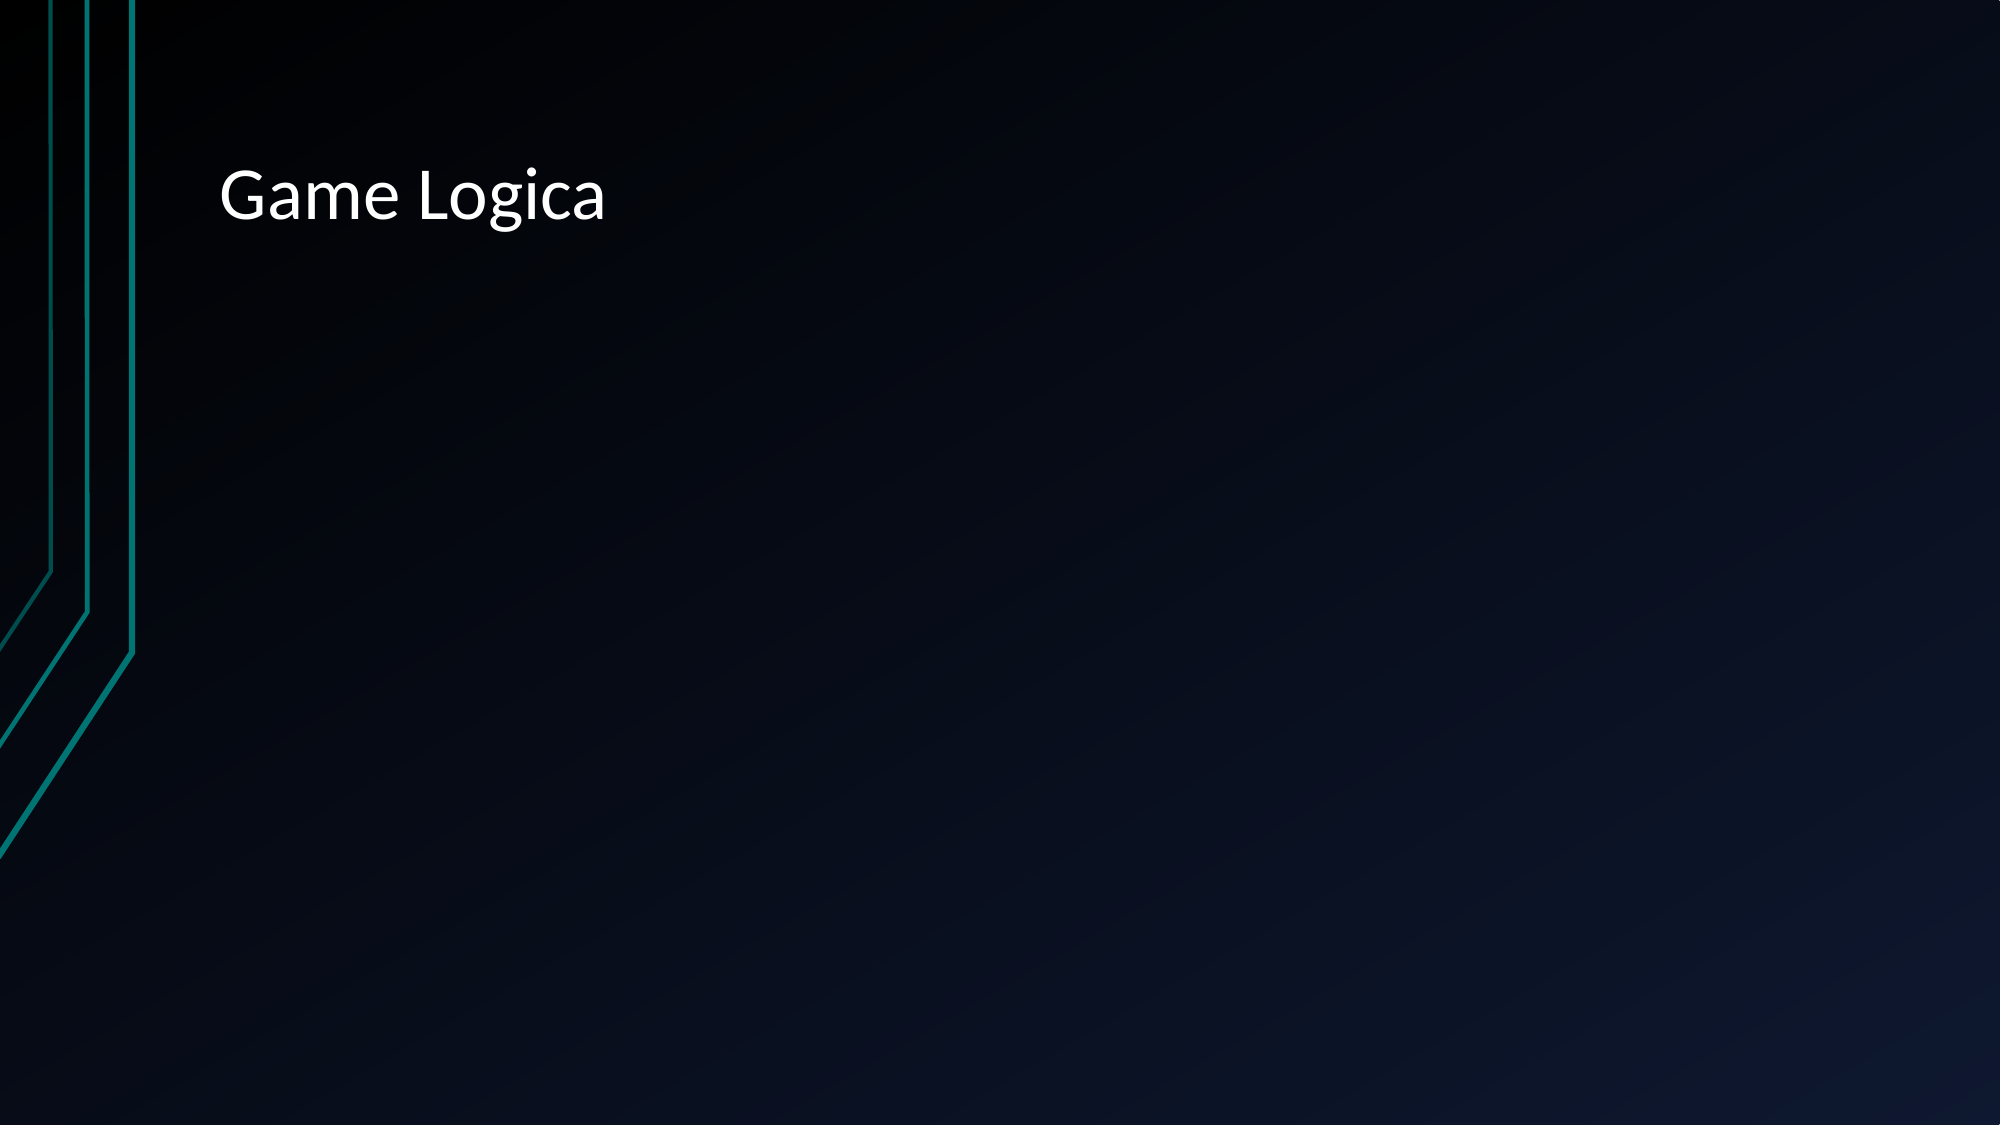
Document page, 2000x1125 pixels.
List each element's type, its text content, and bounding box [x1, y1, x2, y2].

title Game Logica [199, 45, 1900, 246]
